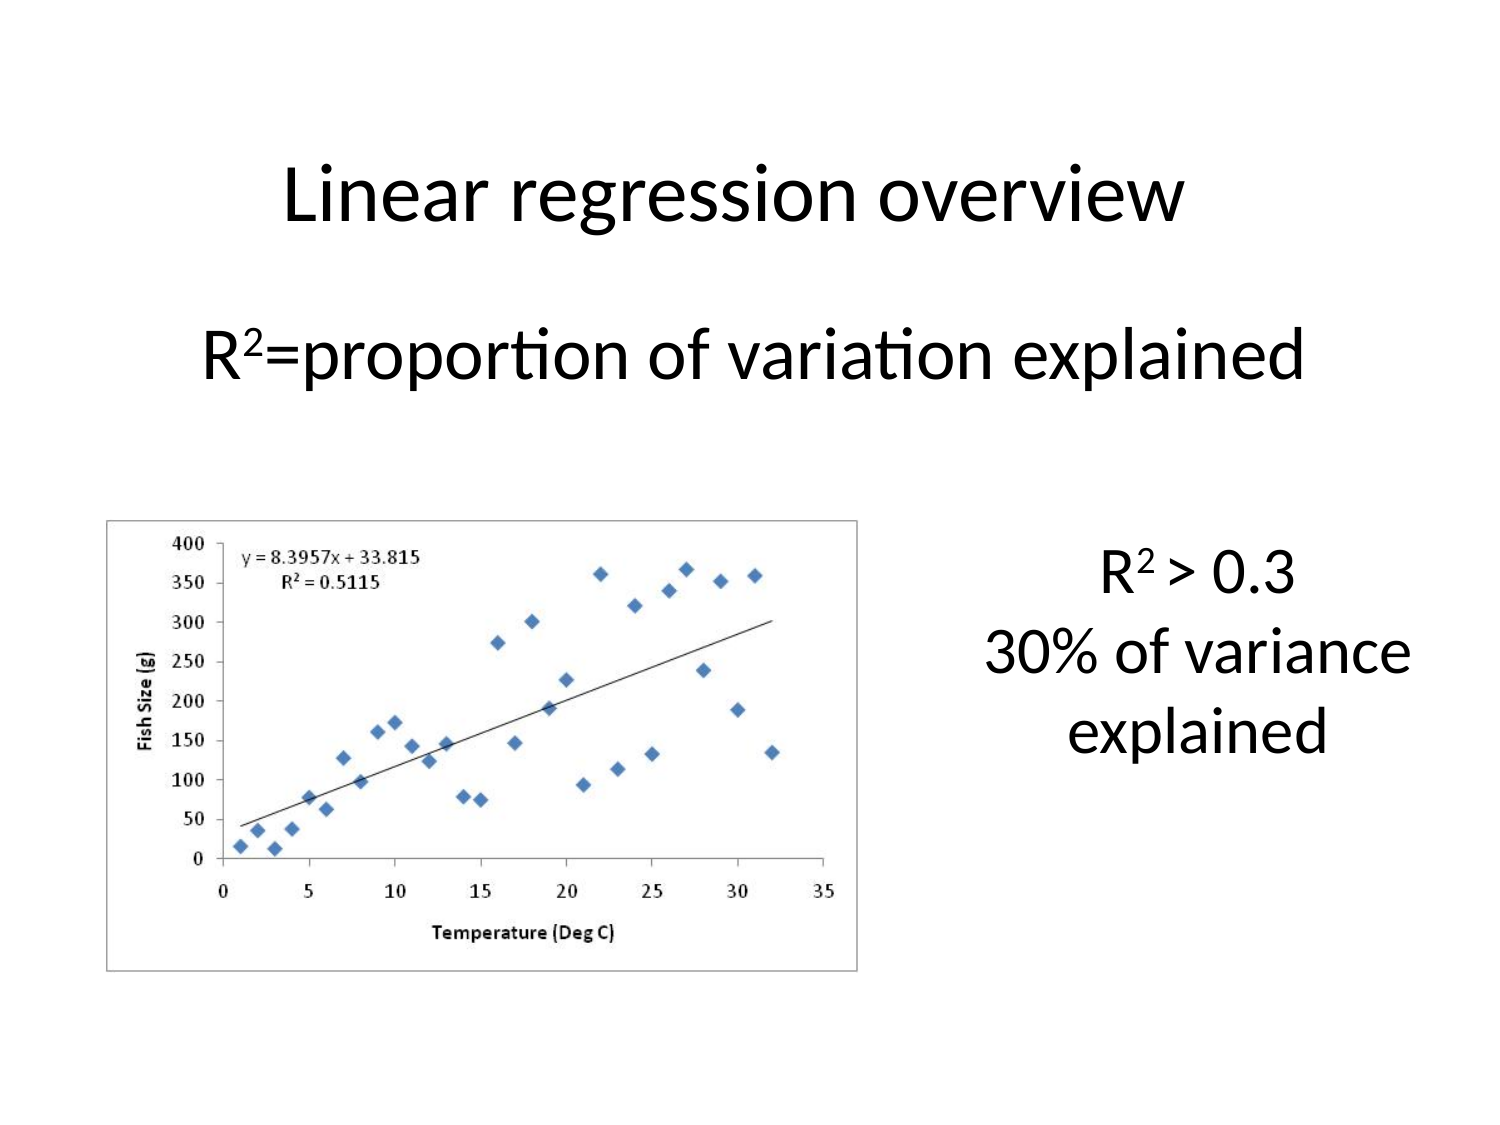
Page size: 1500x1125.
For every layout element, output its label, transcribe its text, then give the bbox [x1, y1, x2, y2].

text_box R2=proportion of variation explained [77, 297, 1442, 402]
picture [105, 519, 859, 974]
text_box R2 > 0.3 30% of variance explained [896, 519, 1500, 774]
text_box Linear regression overview [267, 131, 1238, 246]
